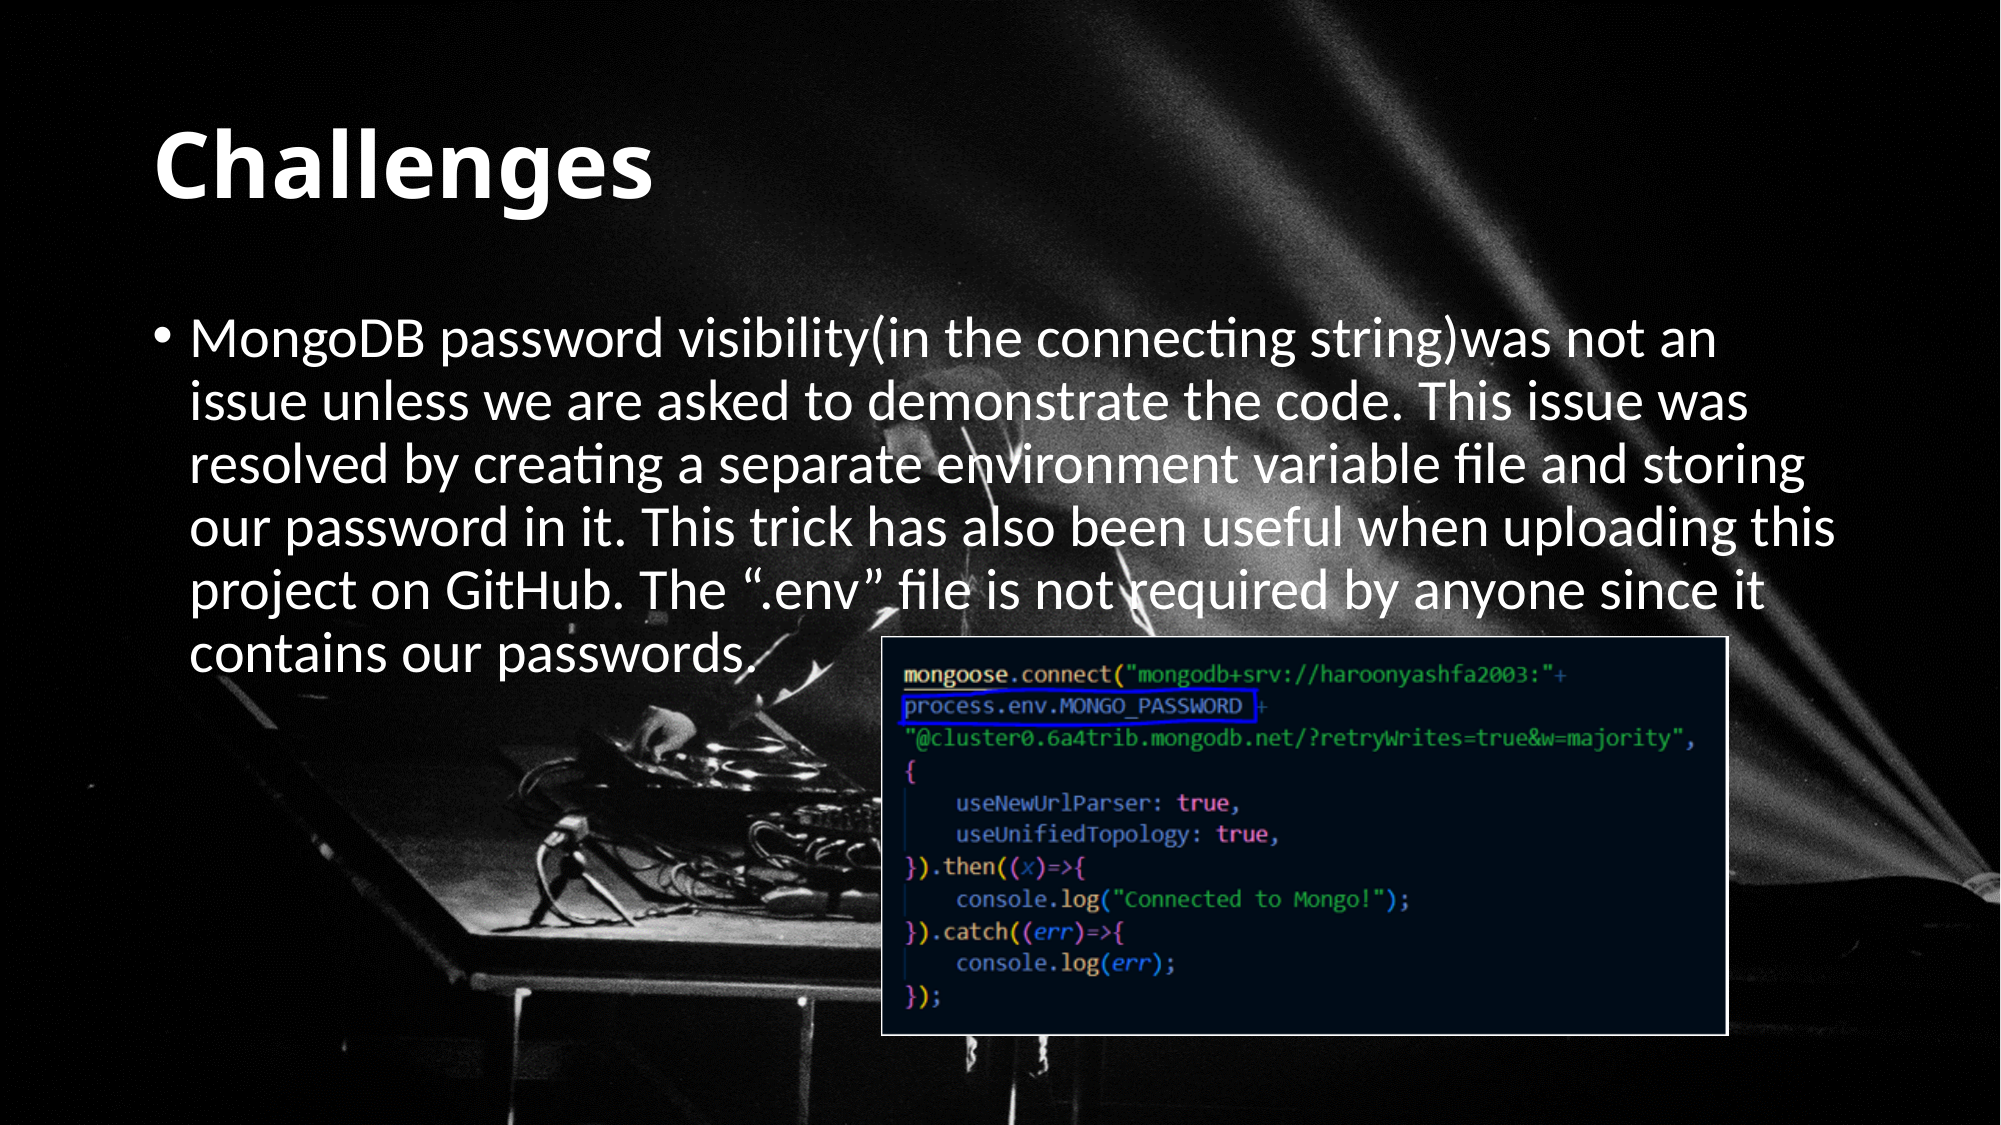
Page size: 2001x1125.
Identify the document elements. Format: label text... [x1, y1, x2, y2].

picture [0, 0, 2001, 1125]
list MongoDB password visibility(in the connecting string)was not an issue unless we are asked to demonstrate the code. This issue was resolved by creating a separate environment variable file and storing our password in it. This trick has also been useful when uploading this project on GitHub. The “.env” file is not required by anyone since it contains our passwords. [137, 299, 1863, 1014]
title Challenges [137, 59, 1863, 278]
